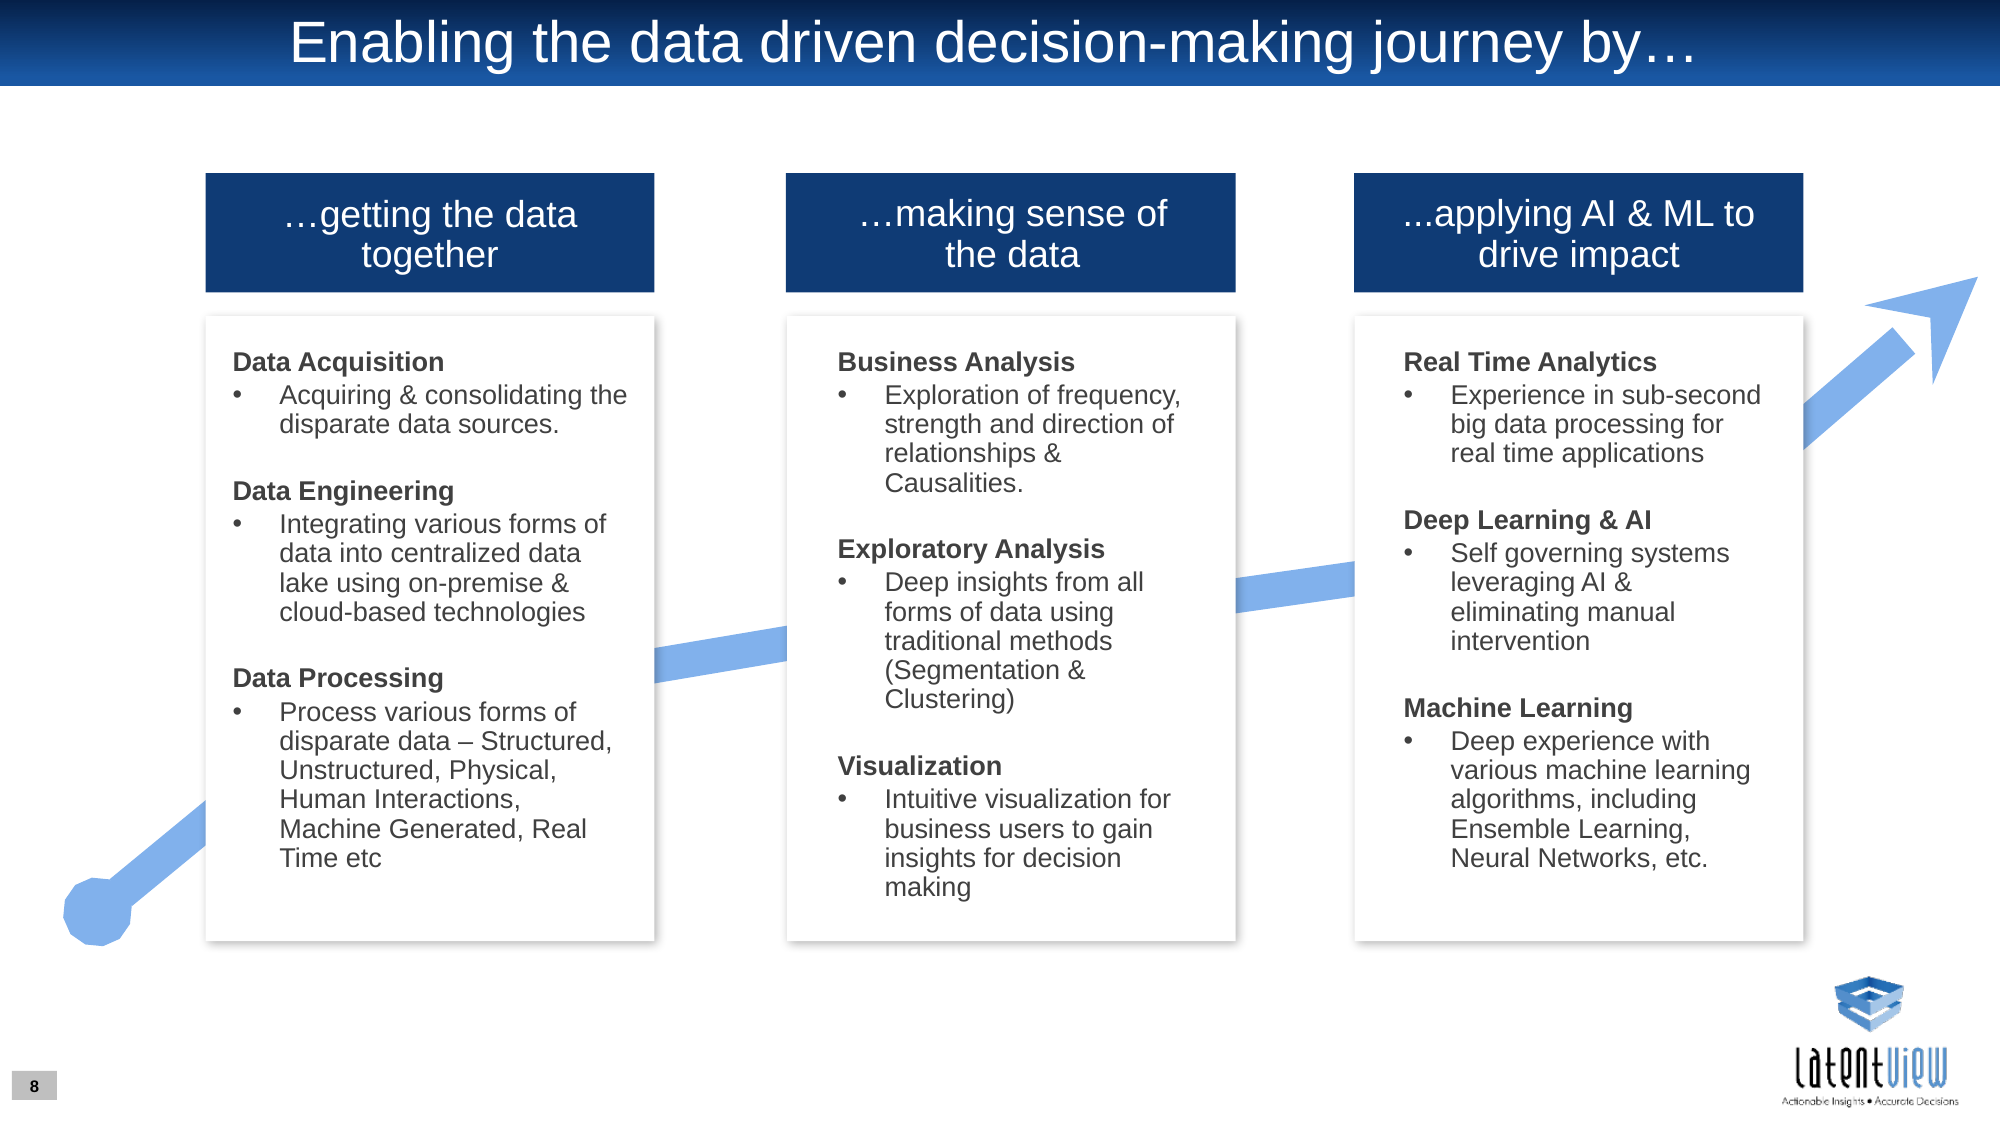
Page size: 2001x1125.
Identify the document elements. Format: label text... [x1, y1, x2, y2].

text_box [205, 173, 655, 942]
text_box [1236, 551, 1354, 635]
title Enabling the data driven decision-making journey by… [98, 9, 1894, 77]
picture [1754, 959, 1988, 1125]
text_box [655, 613, 785, 703]
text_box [1354, 173, 1804, 942]
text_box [785, 173, 1236, 942]
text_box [1804, 276, 1978, 629]
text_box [97, 643, 205, 912]
